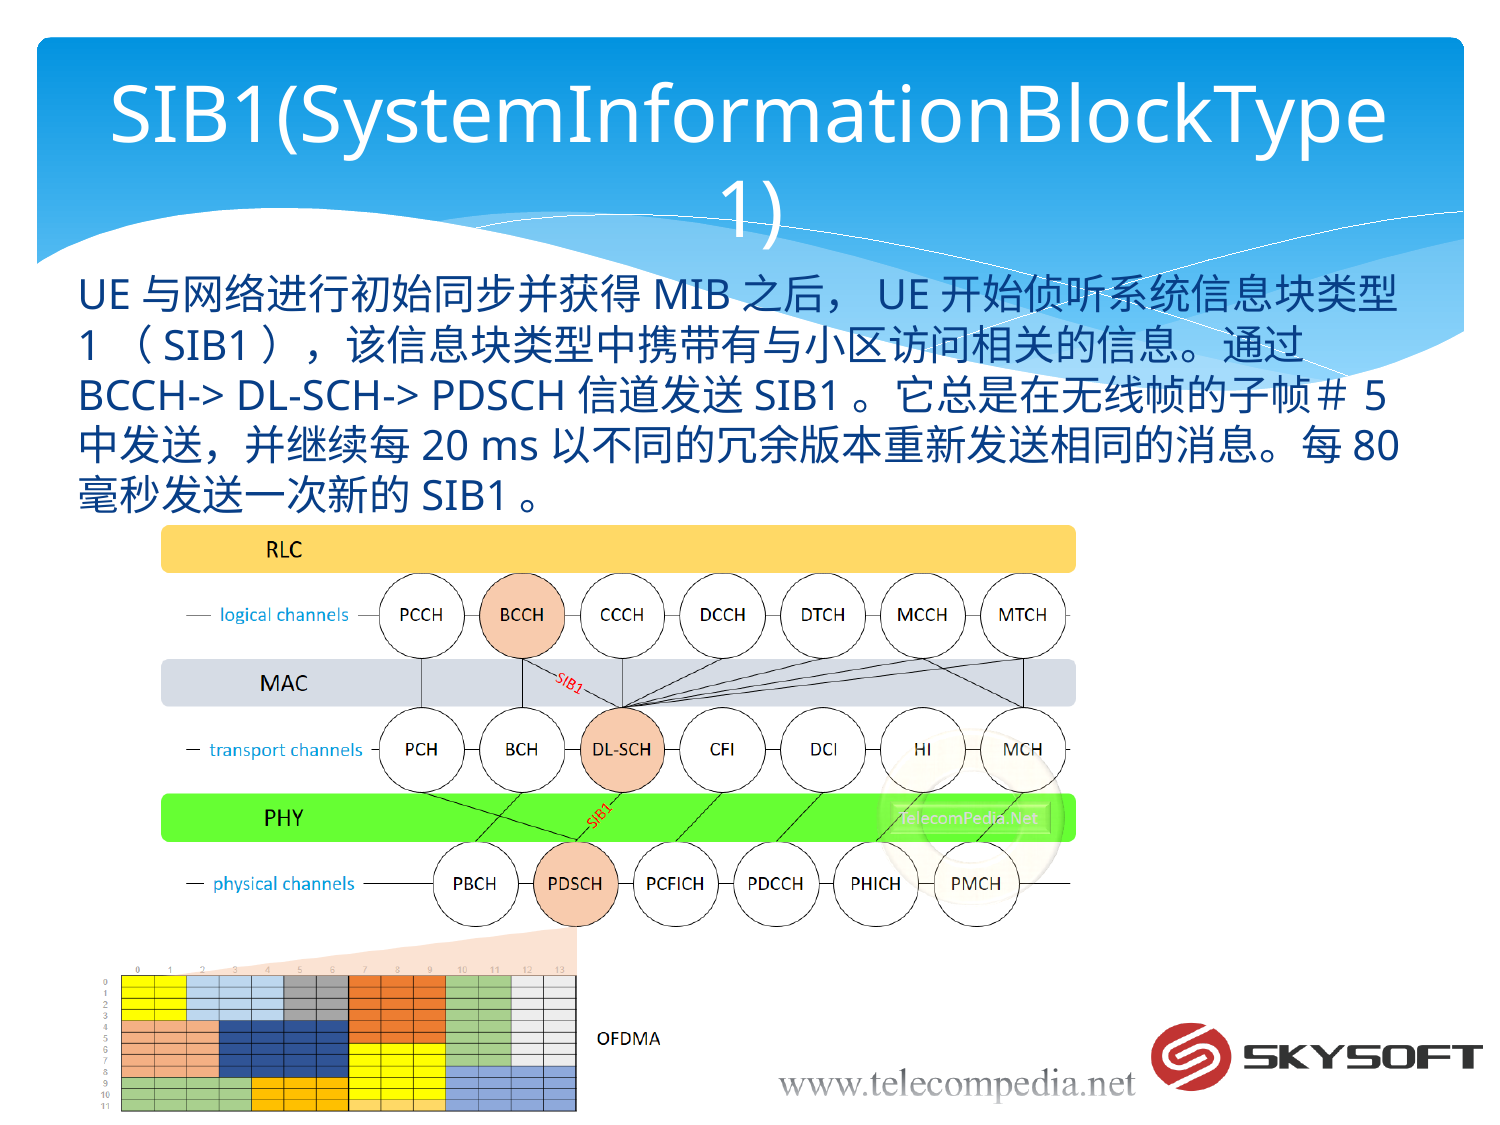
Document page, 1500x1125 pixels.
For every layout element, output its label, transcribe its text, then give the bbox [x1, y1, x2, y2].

text_box UE与网络进行初始同步并获得MIB之后，UE开始侦听系统信息块类型1（SIB1），该信息块类型中携带有与小区访问相关的信息。通过BCCH-> DL-SCH-> PDSCH信道发送SIB1。它总是在无线帧的子帧＃5中发送，并继续每20 ms以不同的冗余版本重新发送相同的消息。每80毫秒发送一次新的SIB1。 [62, 261, 1438, 526]
title SIB1(SystemInformationBlockType1) [75, 55, 1425, 261]
picture [76, 516, 1483, 1120]
